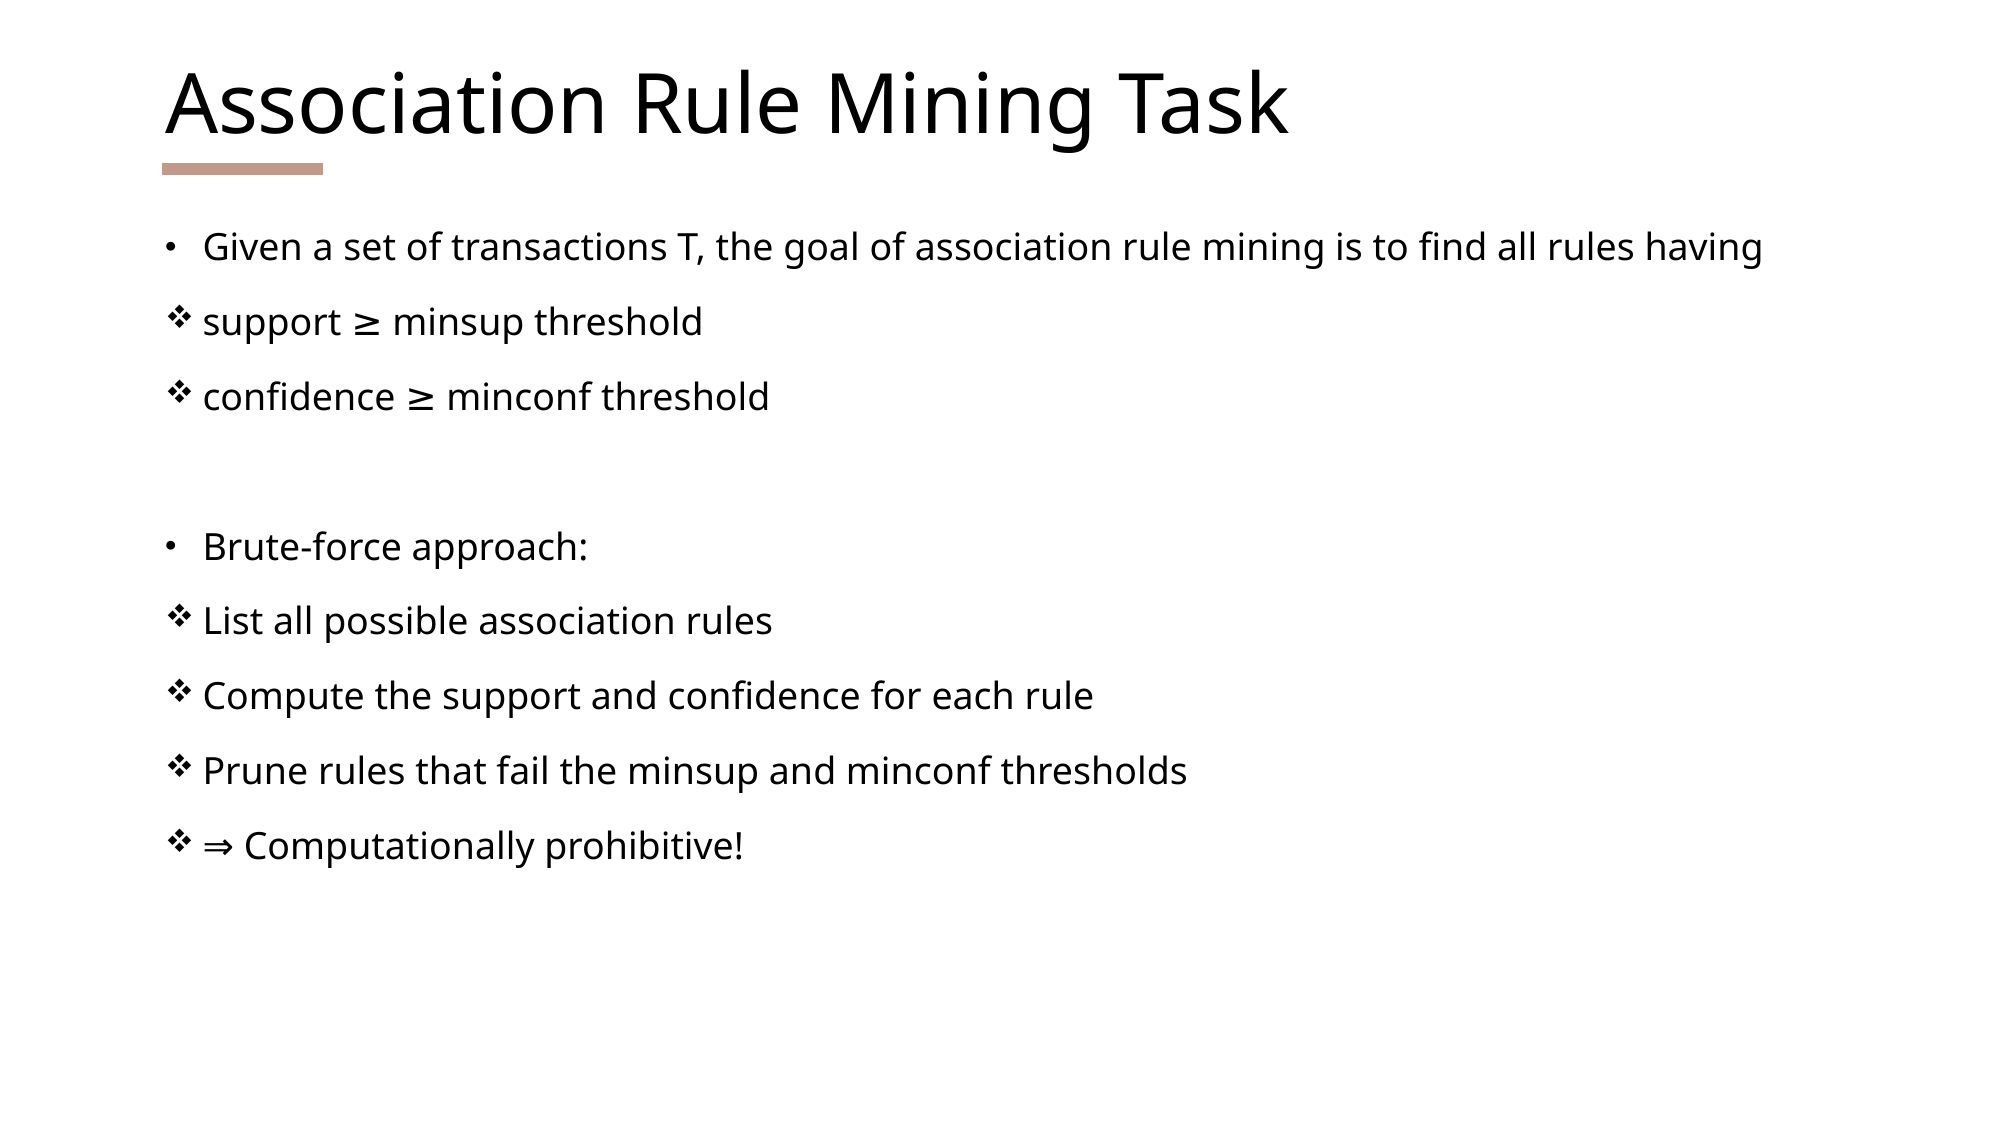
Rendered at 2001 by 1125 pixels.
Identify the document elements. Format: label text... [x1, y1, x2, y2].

title Association Rule Mining Task [150, 42, 1850, 206]
list Given a set of transactions T, the goal of association rule mining is to find all rules having support ≥ minsup threshold confidence ≥ minconf threshold Brute-force approach: List all possible association rules Compute the support and confidence for each rule Prune rules that fail the minsup and minconf thresholds ⇒ Computationally prohibitive! [150, 206, 1850, 975]
